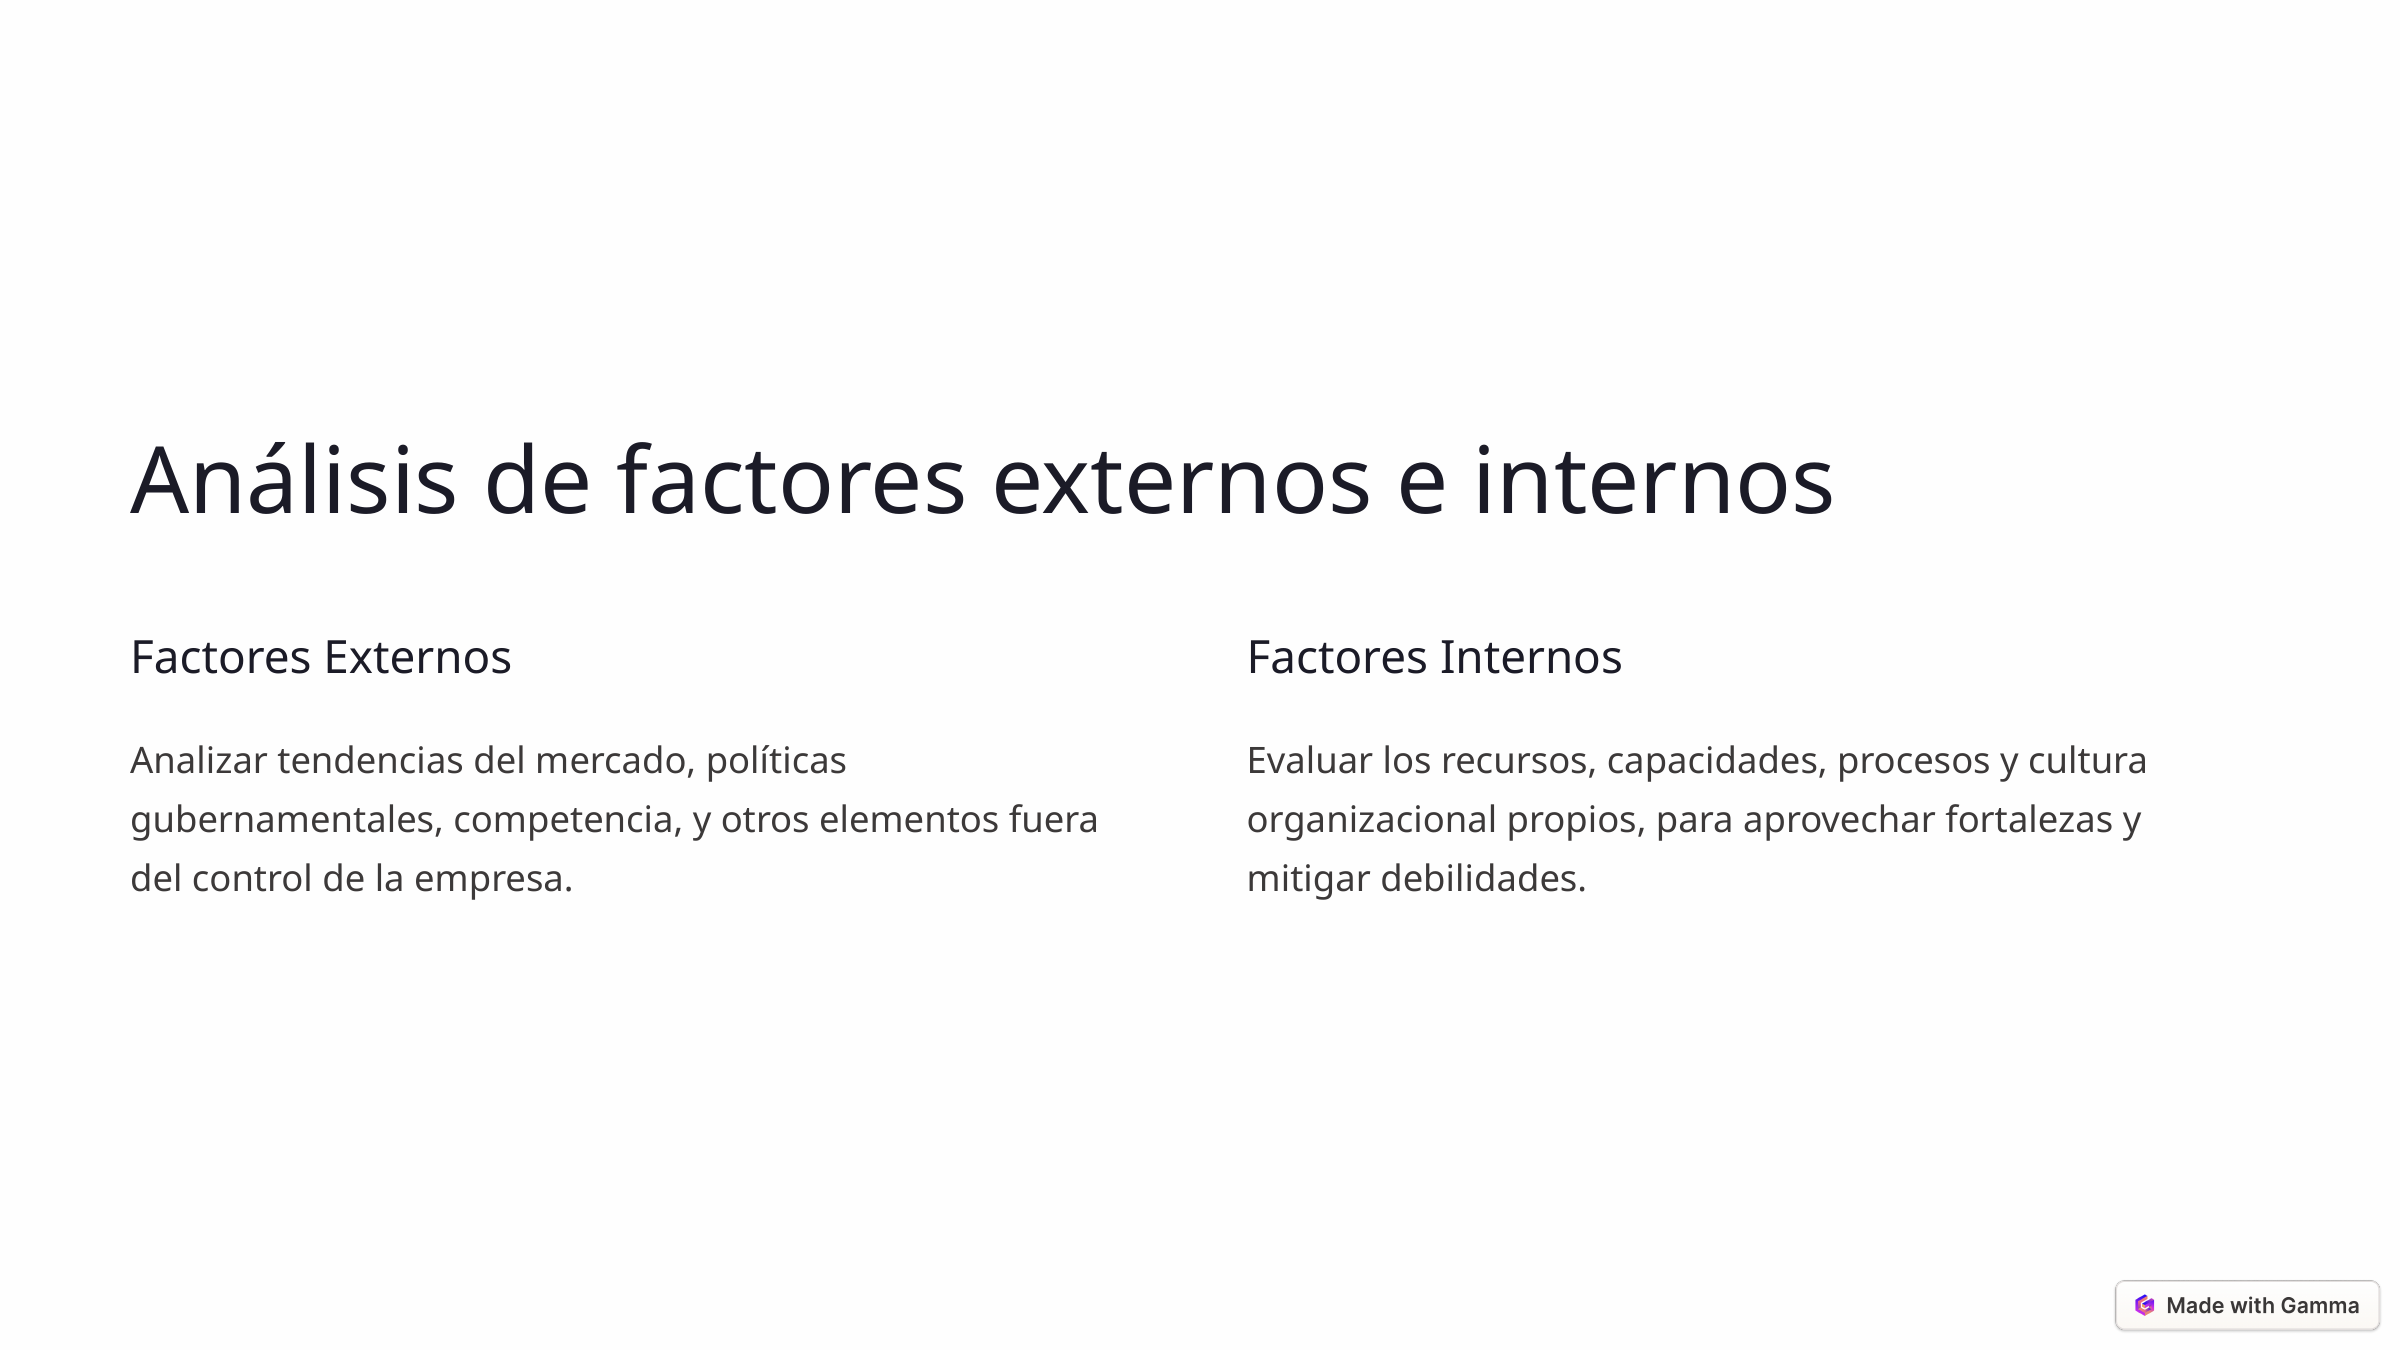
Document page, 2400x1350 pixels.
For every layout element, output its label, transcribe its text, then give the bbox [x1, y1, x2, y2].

text_box Análisis de factores externos e internos [130, 416, 1806, 533]
text_box Analizar tendencias del mercado, políticas gubernamentales, competencia, y otros elementos fuera del control de la empresa. [130, 721, 1155, 900]
picture [2106, 1271, 2389, 1339]
text_box Factores Internos [1246, 625, 1712, 684]
text_box Factores Externos [130, 625, 596, 684]
text_box Evaluar los recursos, capacidades, procesos y cultura organizacional propios, para aprovechar fortalezas y mitigar debilidades. [1246, 721, 2271, 900]
